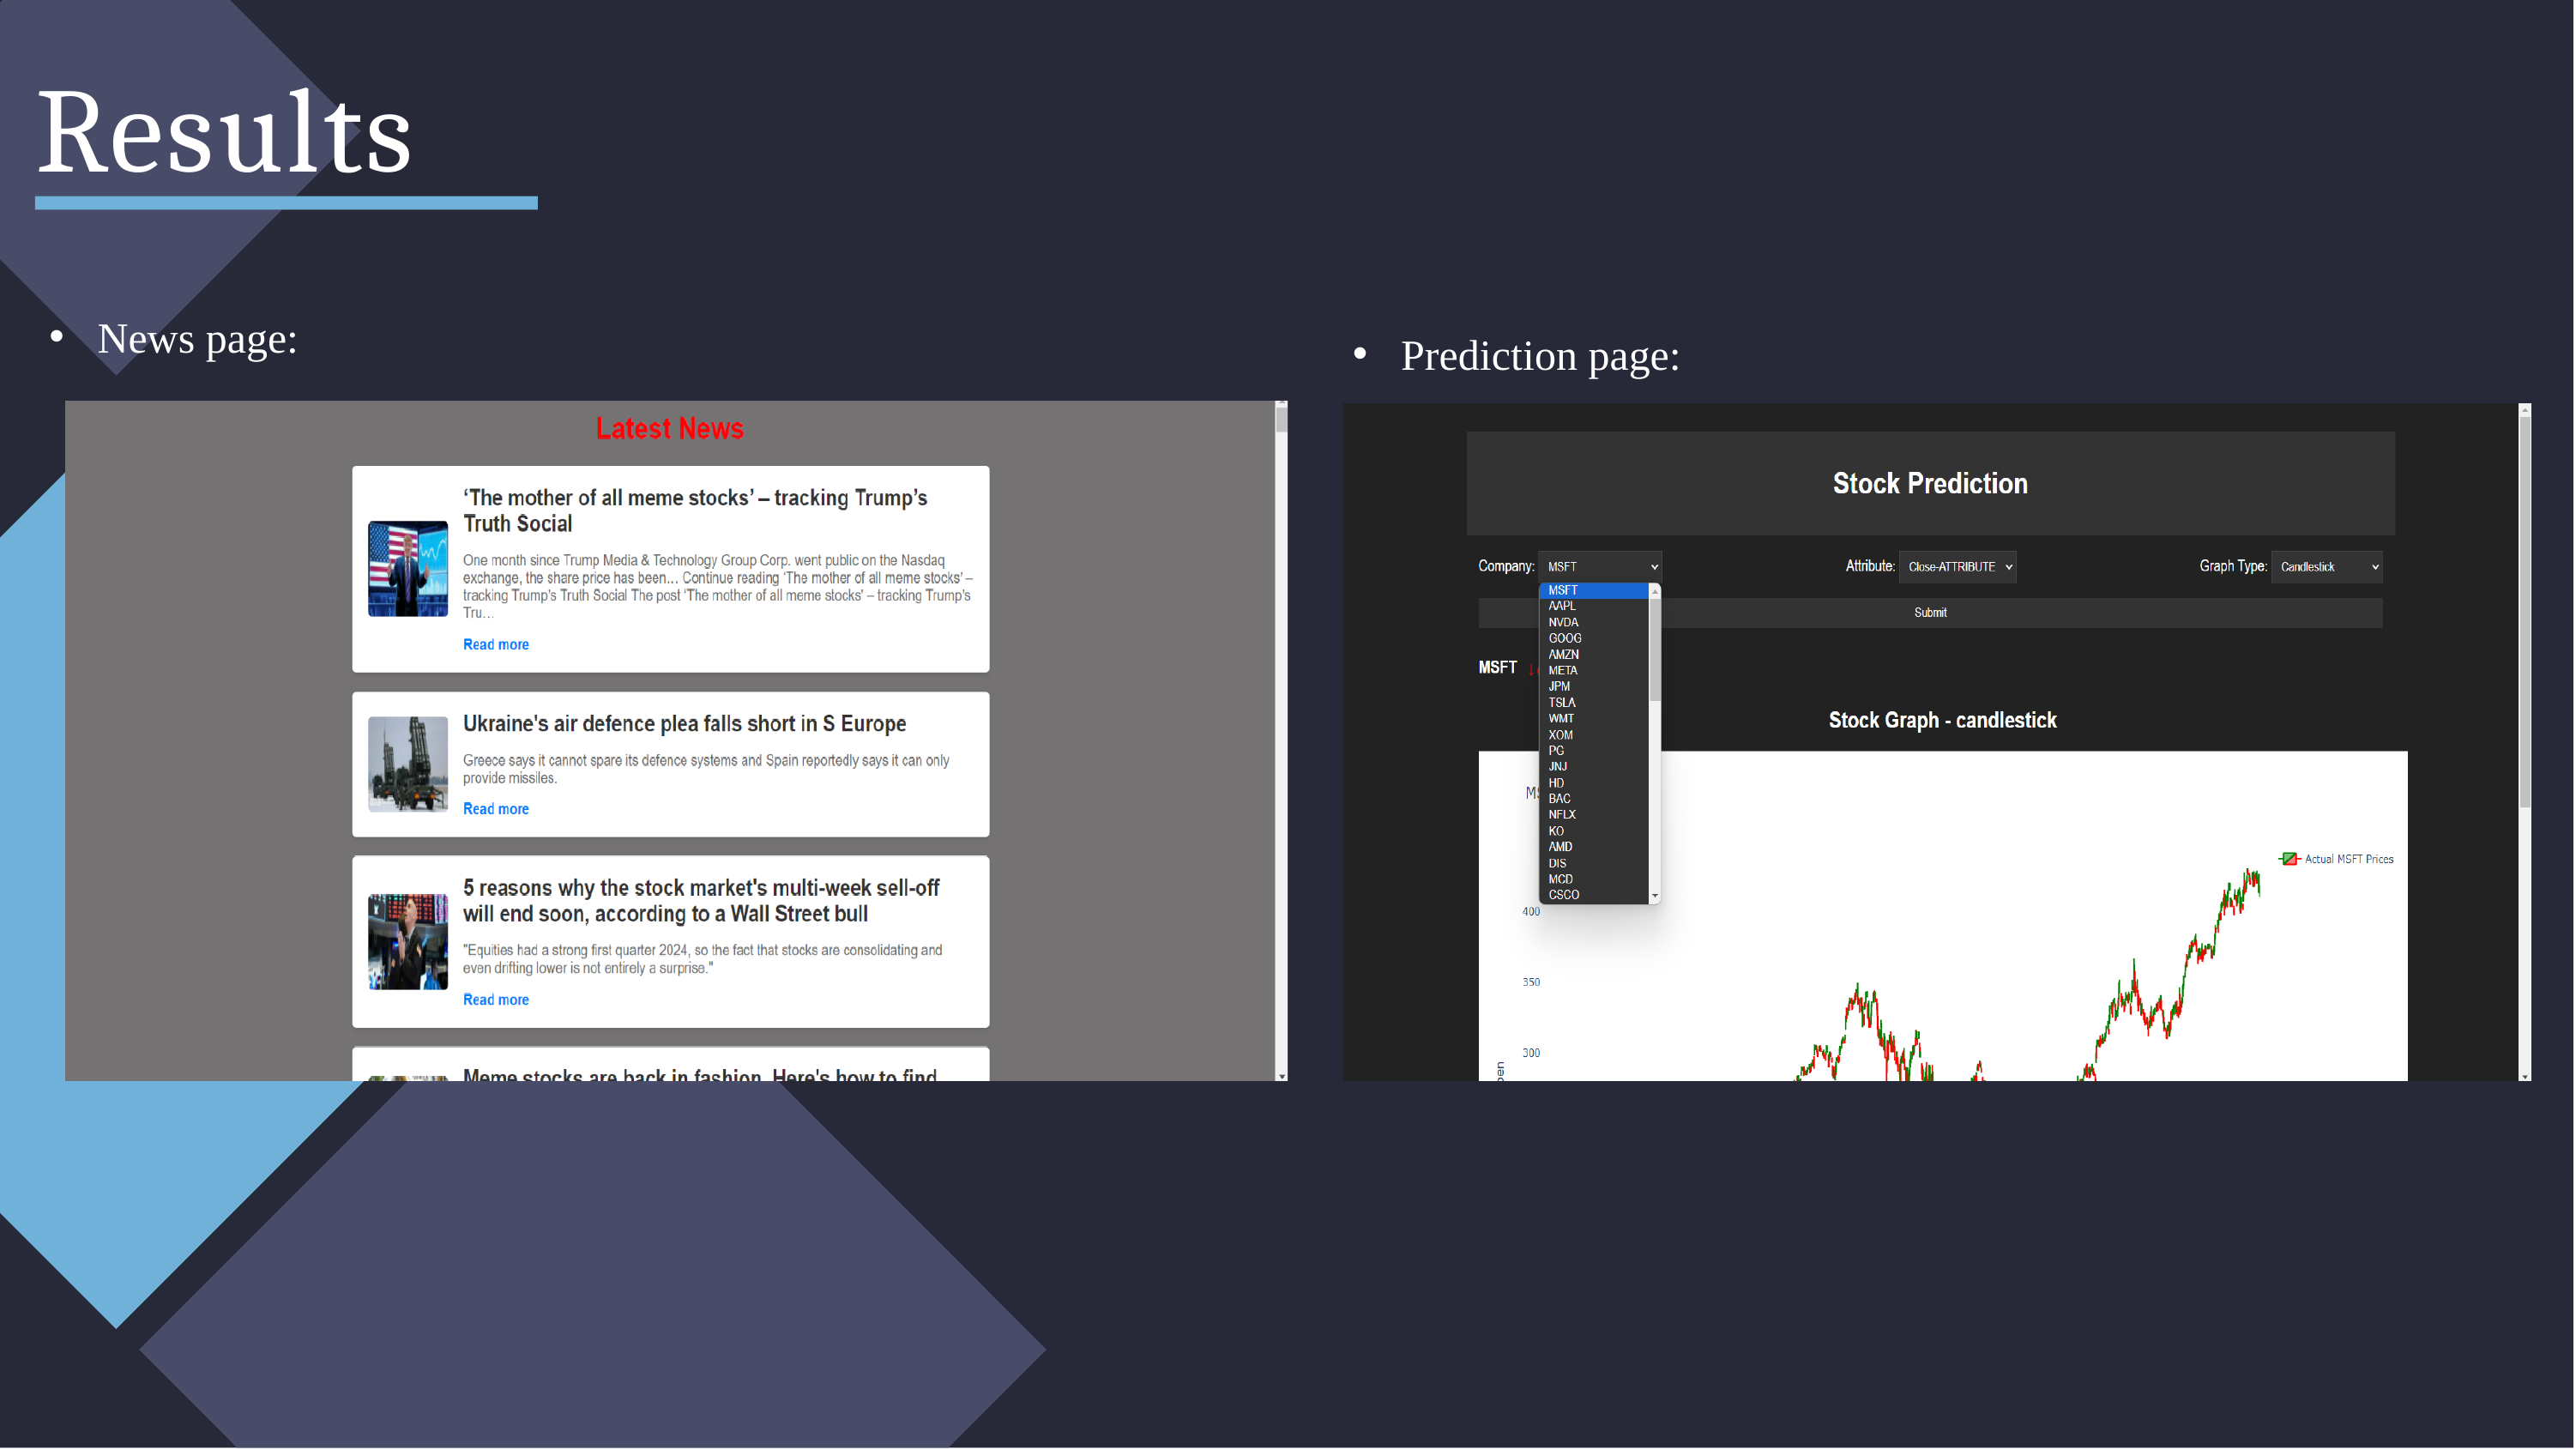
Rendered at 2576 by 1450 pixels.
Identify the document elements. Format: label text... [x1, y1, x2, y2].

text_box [0, 421, 1047, 1448]
picture [64, 400, 1288, 1082]
title Results [33, 99, 2501, 359]
text_box [0, 0, 329, 293]
text_box News page: [36, 303, 1343, 368]
text_box [34, 196, 538, 210]
picture [1342, 403, 2532, 1082]
text_box Prediction page: [1340, 321, 1952, 385]
text_box [108, 368, 124, 376]
